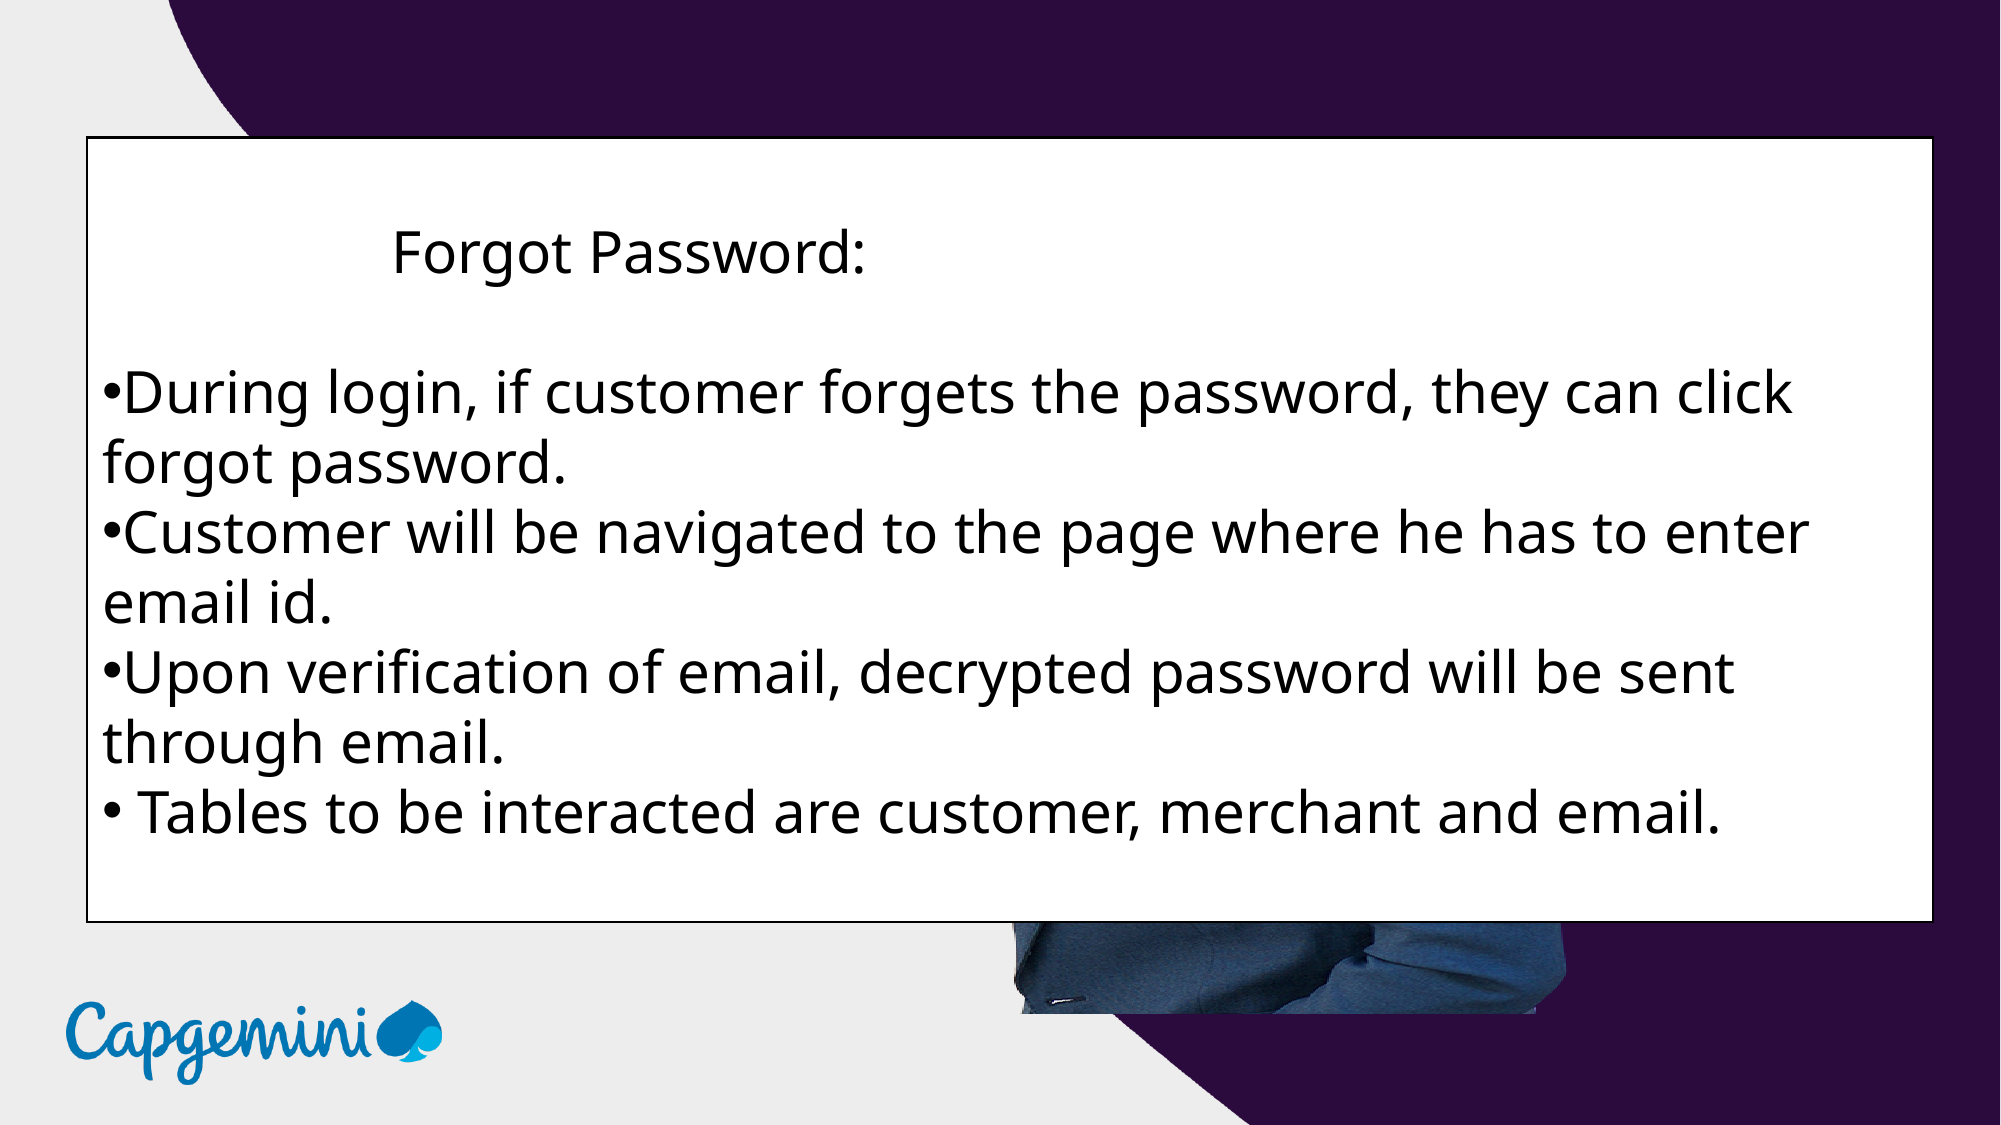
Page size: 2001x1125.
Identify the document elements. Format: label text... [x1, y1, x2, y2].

picture [217, 1027, 225, 1042]
picture [185, 1061, 195, 1079]
text_box Forgot Password: During login, if customer forgets the password, they can click forgot password. Customer will be navigated to the page where he has to enter email id. Upon verification of email, decrypted password will be sent through email. Tables to be interacted are customer, merchant and email. [86, 136, 1934, 923]
picture [0, 0, 2001, 1125]
